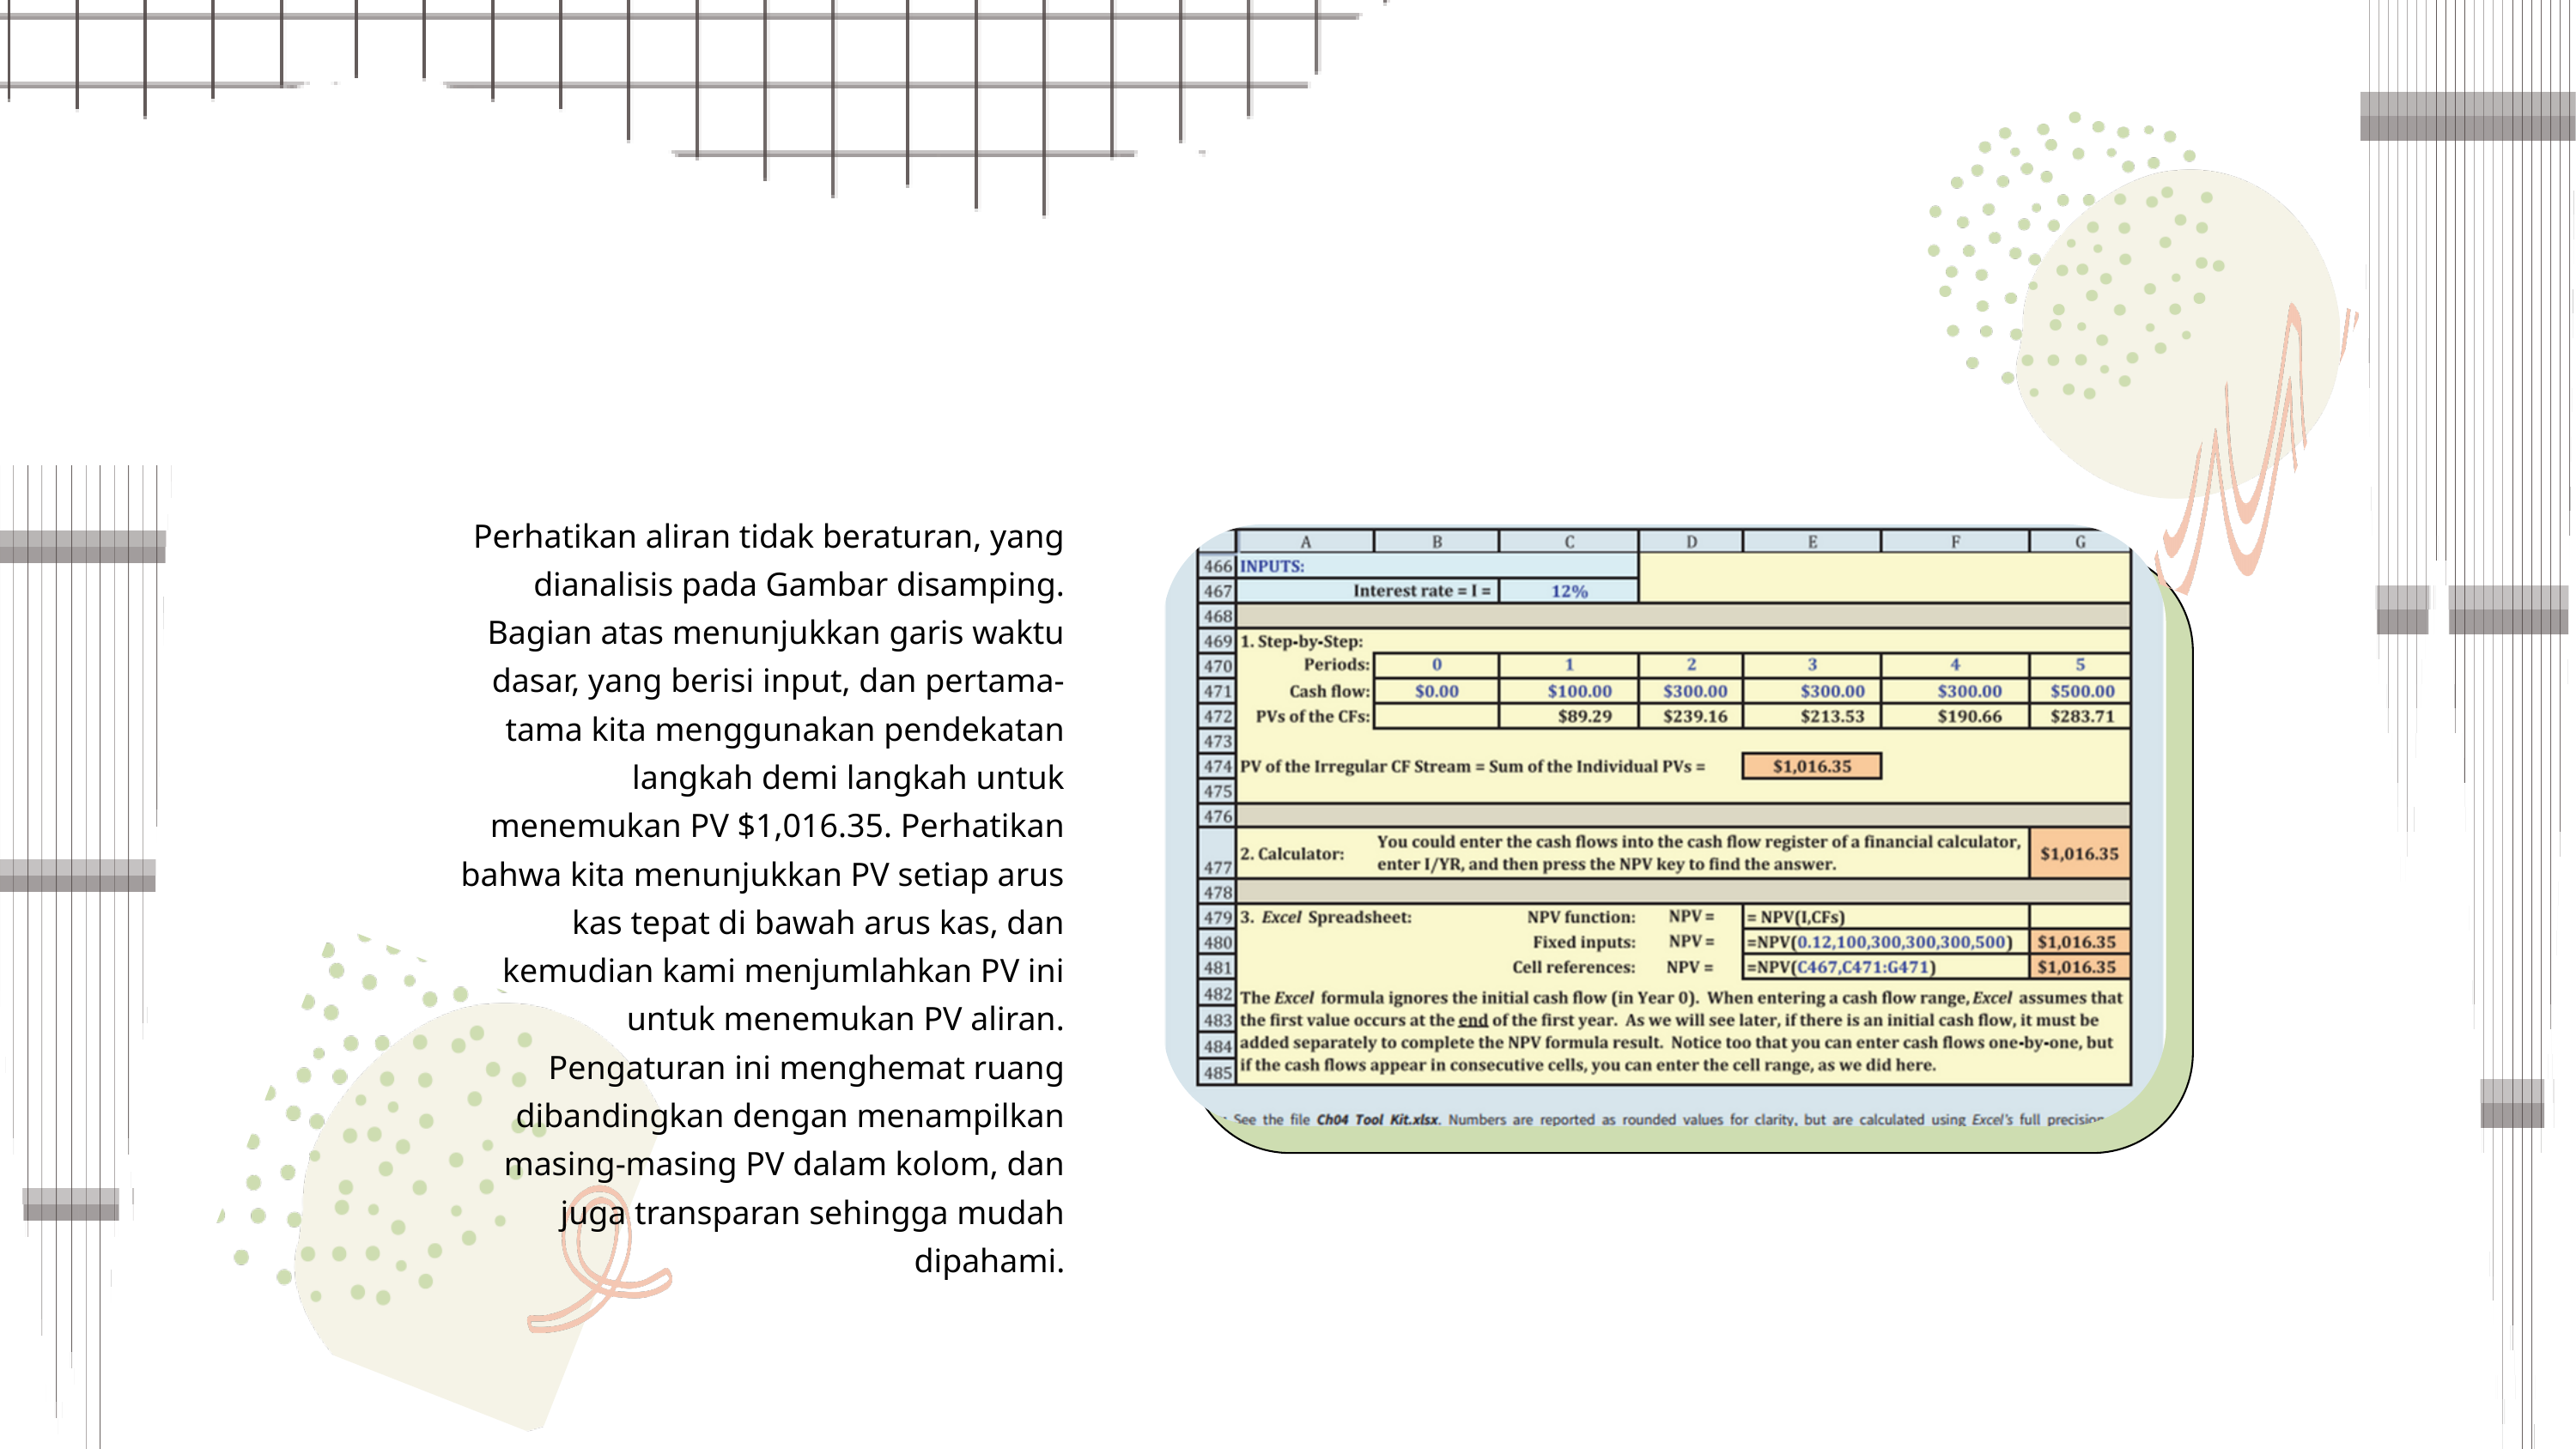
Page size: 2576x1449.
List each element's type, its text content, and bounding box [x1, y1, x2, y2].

text_box [1927, 109, 2341, 499]
text_box [2168, 276, 2360, 616]
text_box [526, 1279, 674, 1334]
text_box [2360, 0, 2576, 1449]
text_box [0, 0, 1390, 219]
text_box [0, 465, 172, 1449]
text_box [1162, 524, 2194, 1154]
text_box Perhatikan aliran tidak beraturan, yang dianalisis pada Gambar disamping. Bagian atas menunjukkan garis waktu dasar, yang berisi input, dan pertama-tama kita menggunakan pendekatan langkah demi langkah untuk menemukan PV $1,016.35. Perhatikan bahwa kita menunjukkan PV setiap arus kas tepat di bawah arus kas, dan kemudian kami menjumlahkan PV ini untuk menemukan PV aliran. Pengaturan ini menghemat ruang dibandingkan dengan menampilkan masing-masing PV dalam kolom, dan juga transparan sehingga mudah dipahami. [460, 506, 1066, 1279]
text_box [186, 924, 580, 1437]
